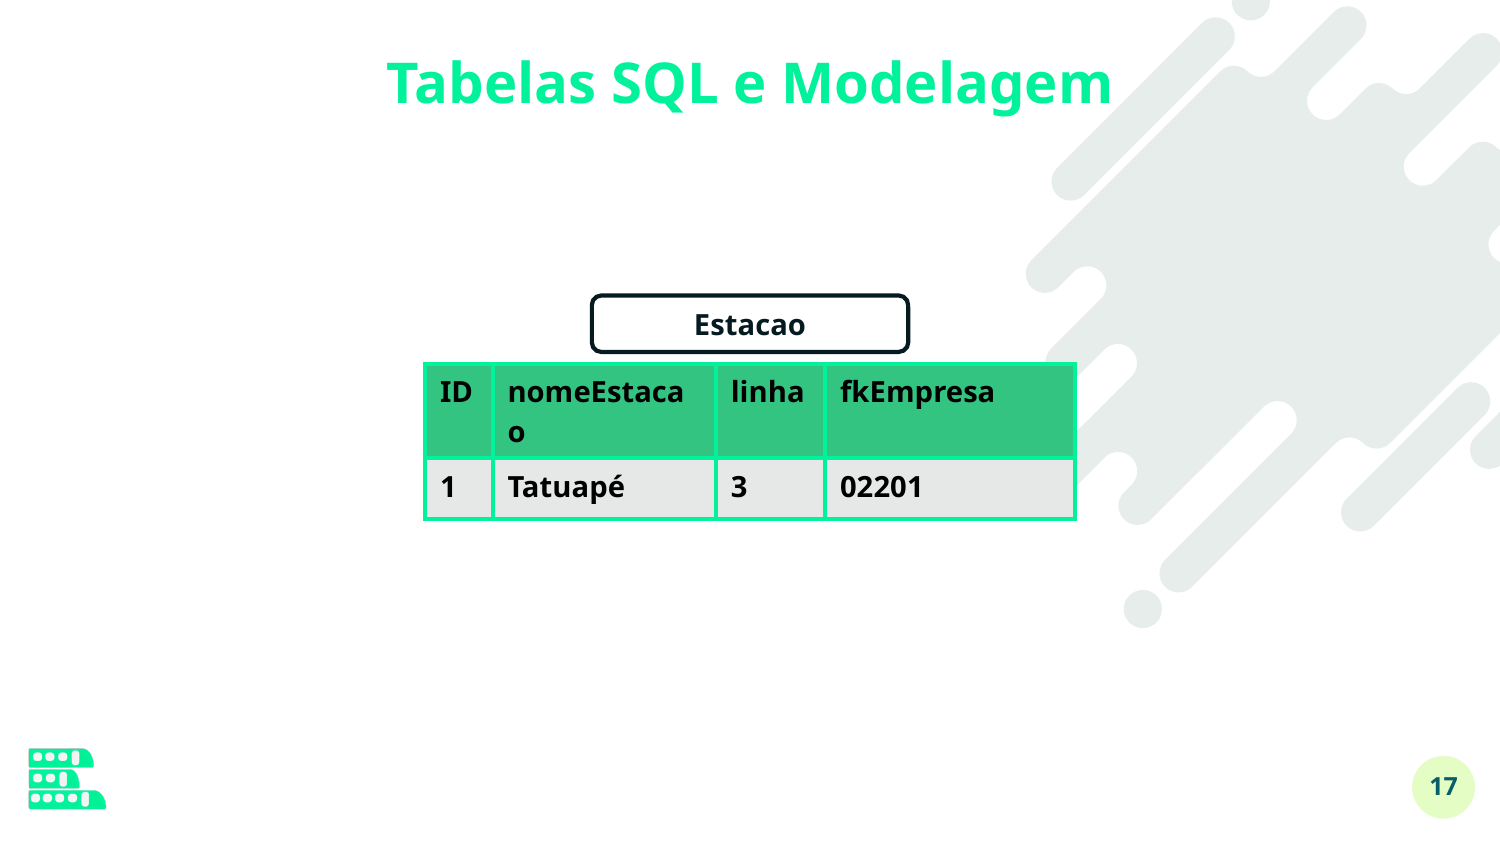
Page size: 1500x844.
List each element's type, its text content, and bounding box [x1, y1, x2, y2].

picture [24, 738, 111, 820]
table_header linha [718, 366, 823, 456]
table_cell Tatuapé [495, 460, 714, 517]
table_header fkEmpresa [827, 366, 1073, 456]
table_cell 3 [718, 460, 823, 517]
table_cell 1 [427, 460, 491, 517]
text_box Estacao [589, 293, 911, 355]
title Tabelas SQL e Modelagem [140, 51, 1360, 117]
table_cell 02201 [827, 460, 1073, 517]
table_header nomeEstacao [495, 366, 714, 456]
slide_number 17 [1412, 755, 1475, 819]
table_header ID [427, 366, 491, 456]
